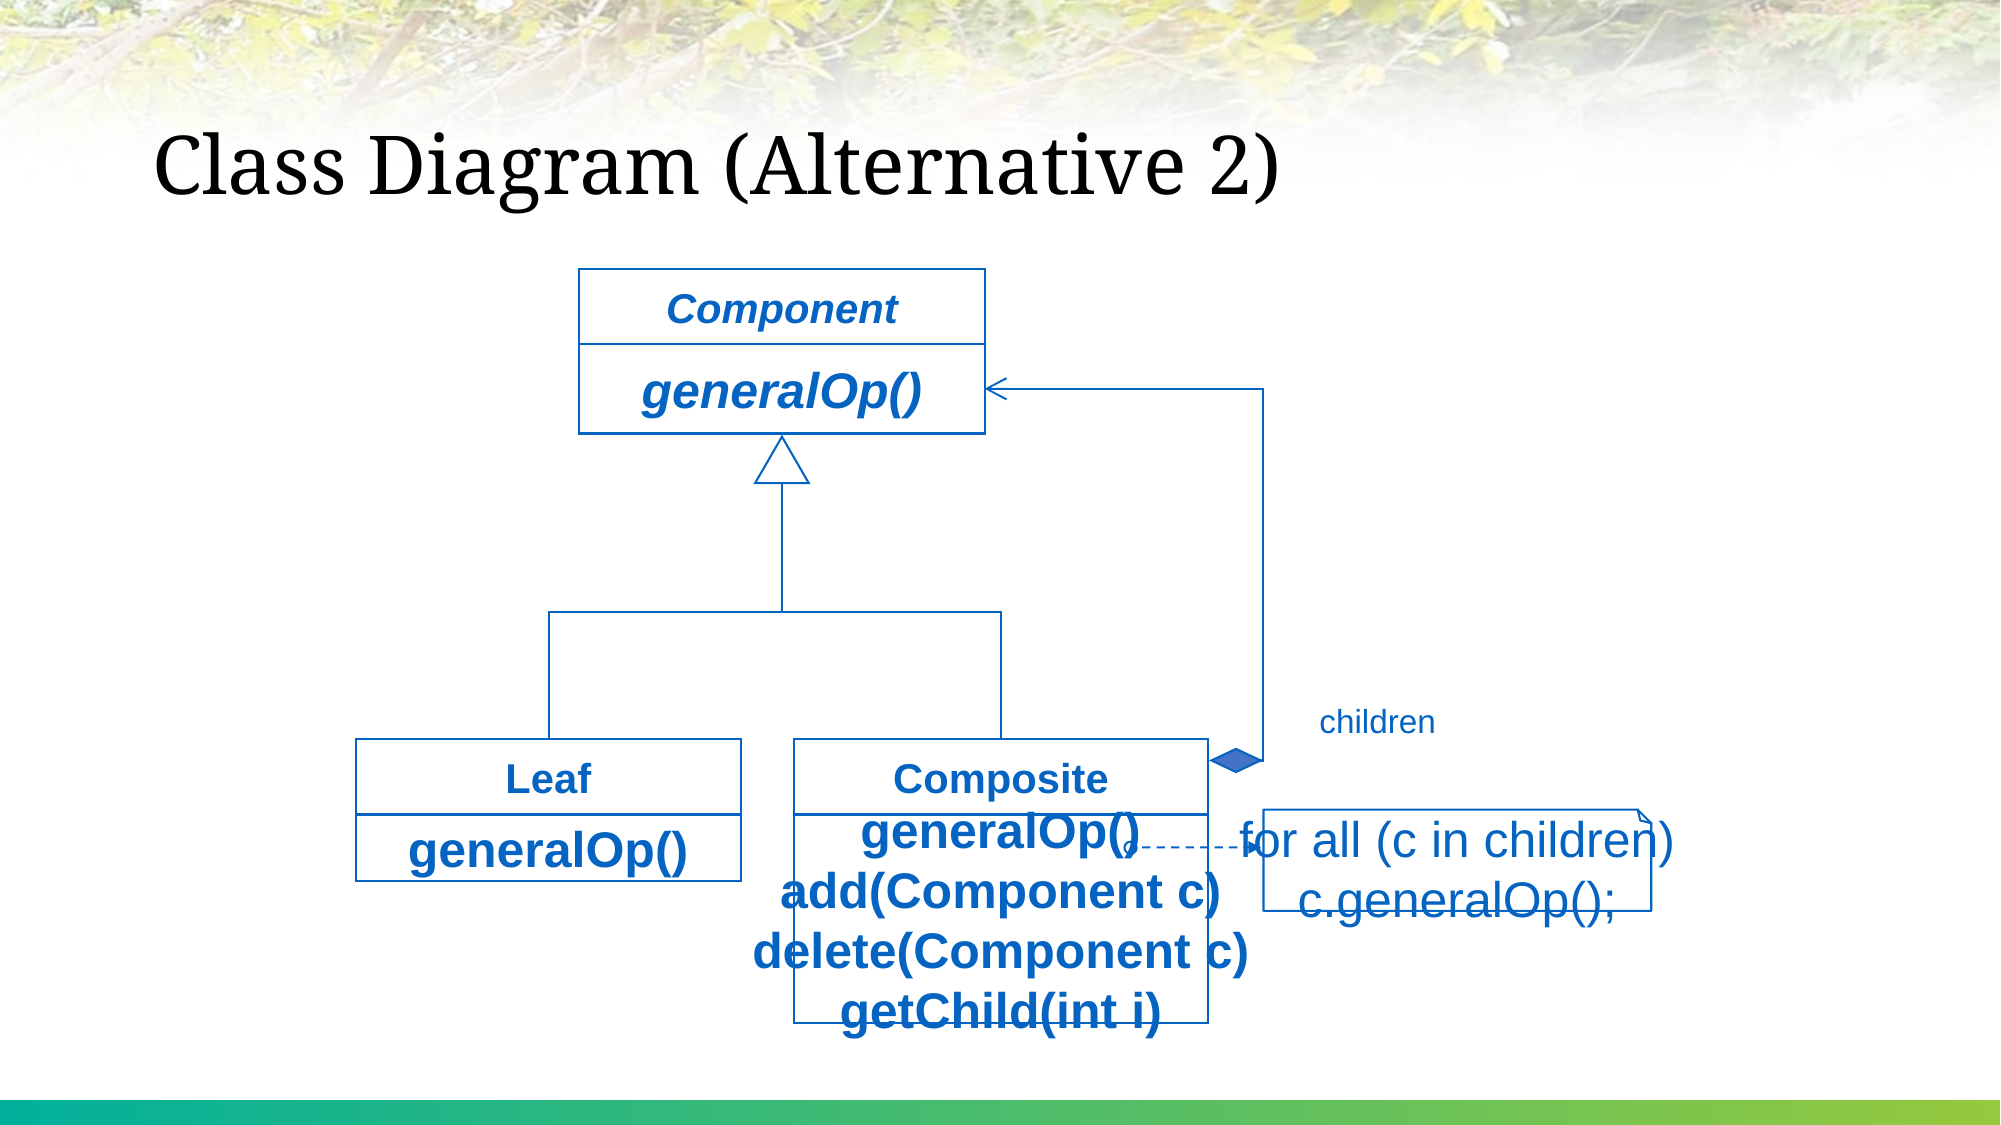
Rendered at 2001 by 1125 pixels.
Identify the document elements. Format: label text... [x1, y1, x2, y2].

text_box [755, 436, 809, 484]
text_box Component [579, 268, 985, 343]
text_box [536, 494, 794, 729]
picture [0, 0, 2000, 182]
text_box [355, 739, 742, 882]
text_box children [1304, 692, 1564, 748]
text_box generalOp() [579, 343, 985, 434]
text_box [1124, 841, 1262, 855]
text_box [984, 388, 1261, 761]
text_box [763, 501, 979, 721]
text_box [793, 738, 1209, 1023]
text_box for all (c in children) c.generalOp(); [1263, 809, 1652, 911]
title Class Diagram (Alternative 2) [137, 59, 1863, 278]
